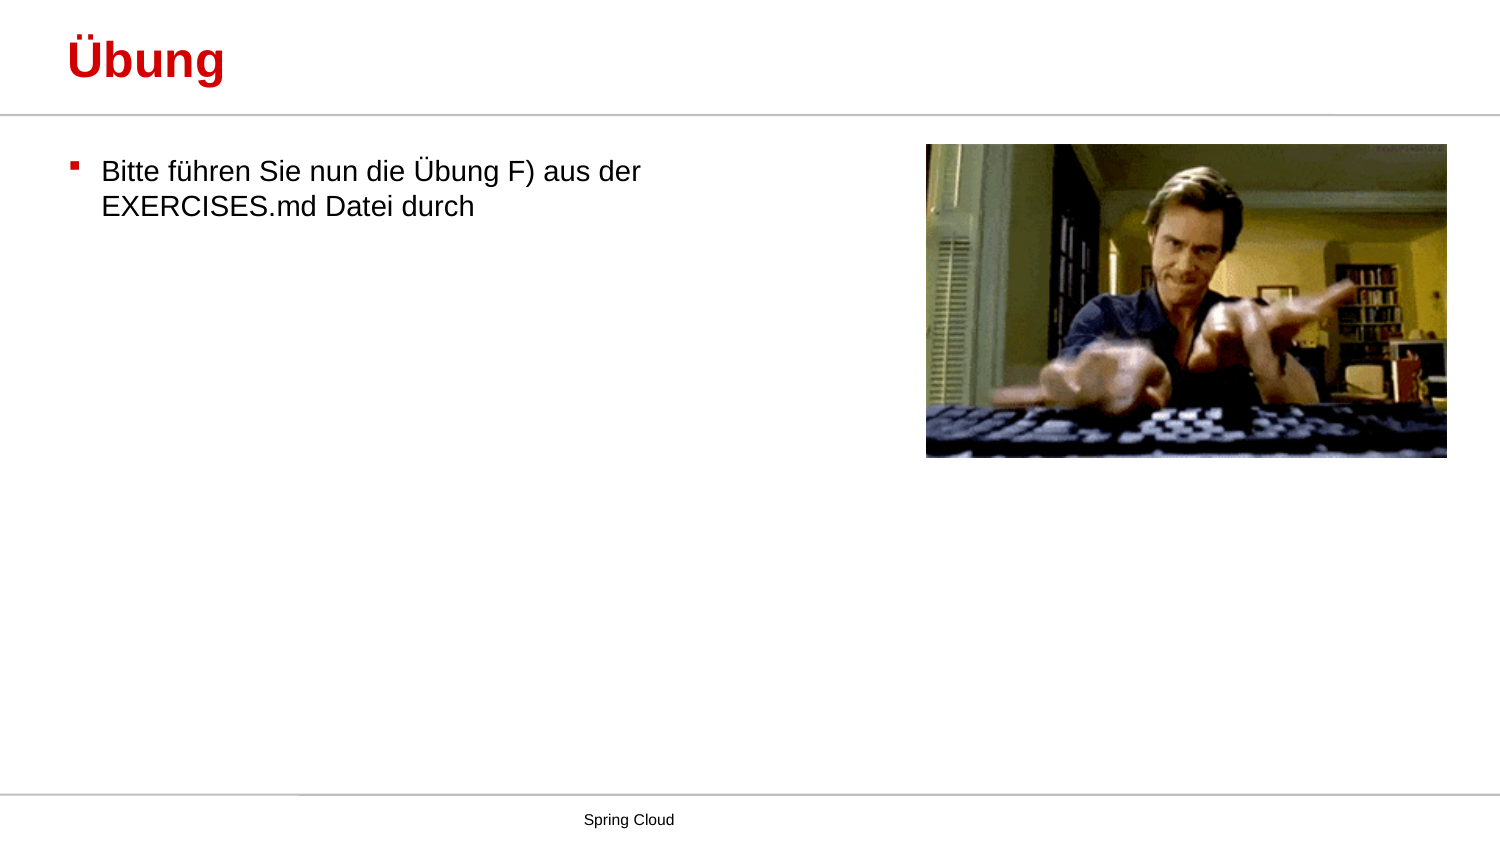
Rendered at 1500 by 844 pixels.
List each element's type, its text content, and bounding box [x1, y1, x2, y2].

picture [926, 144, 1448, 458]
title Übung [53, 0, 1058, 115]
slide_number Spring Cloud [583, 794, 1260, 844]
list Bitte führen Sie nun die Übung F) aus der EXERCISES.md Datei durch [53, 144, 869, 765]
